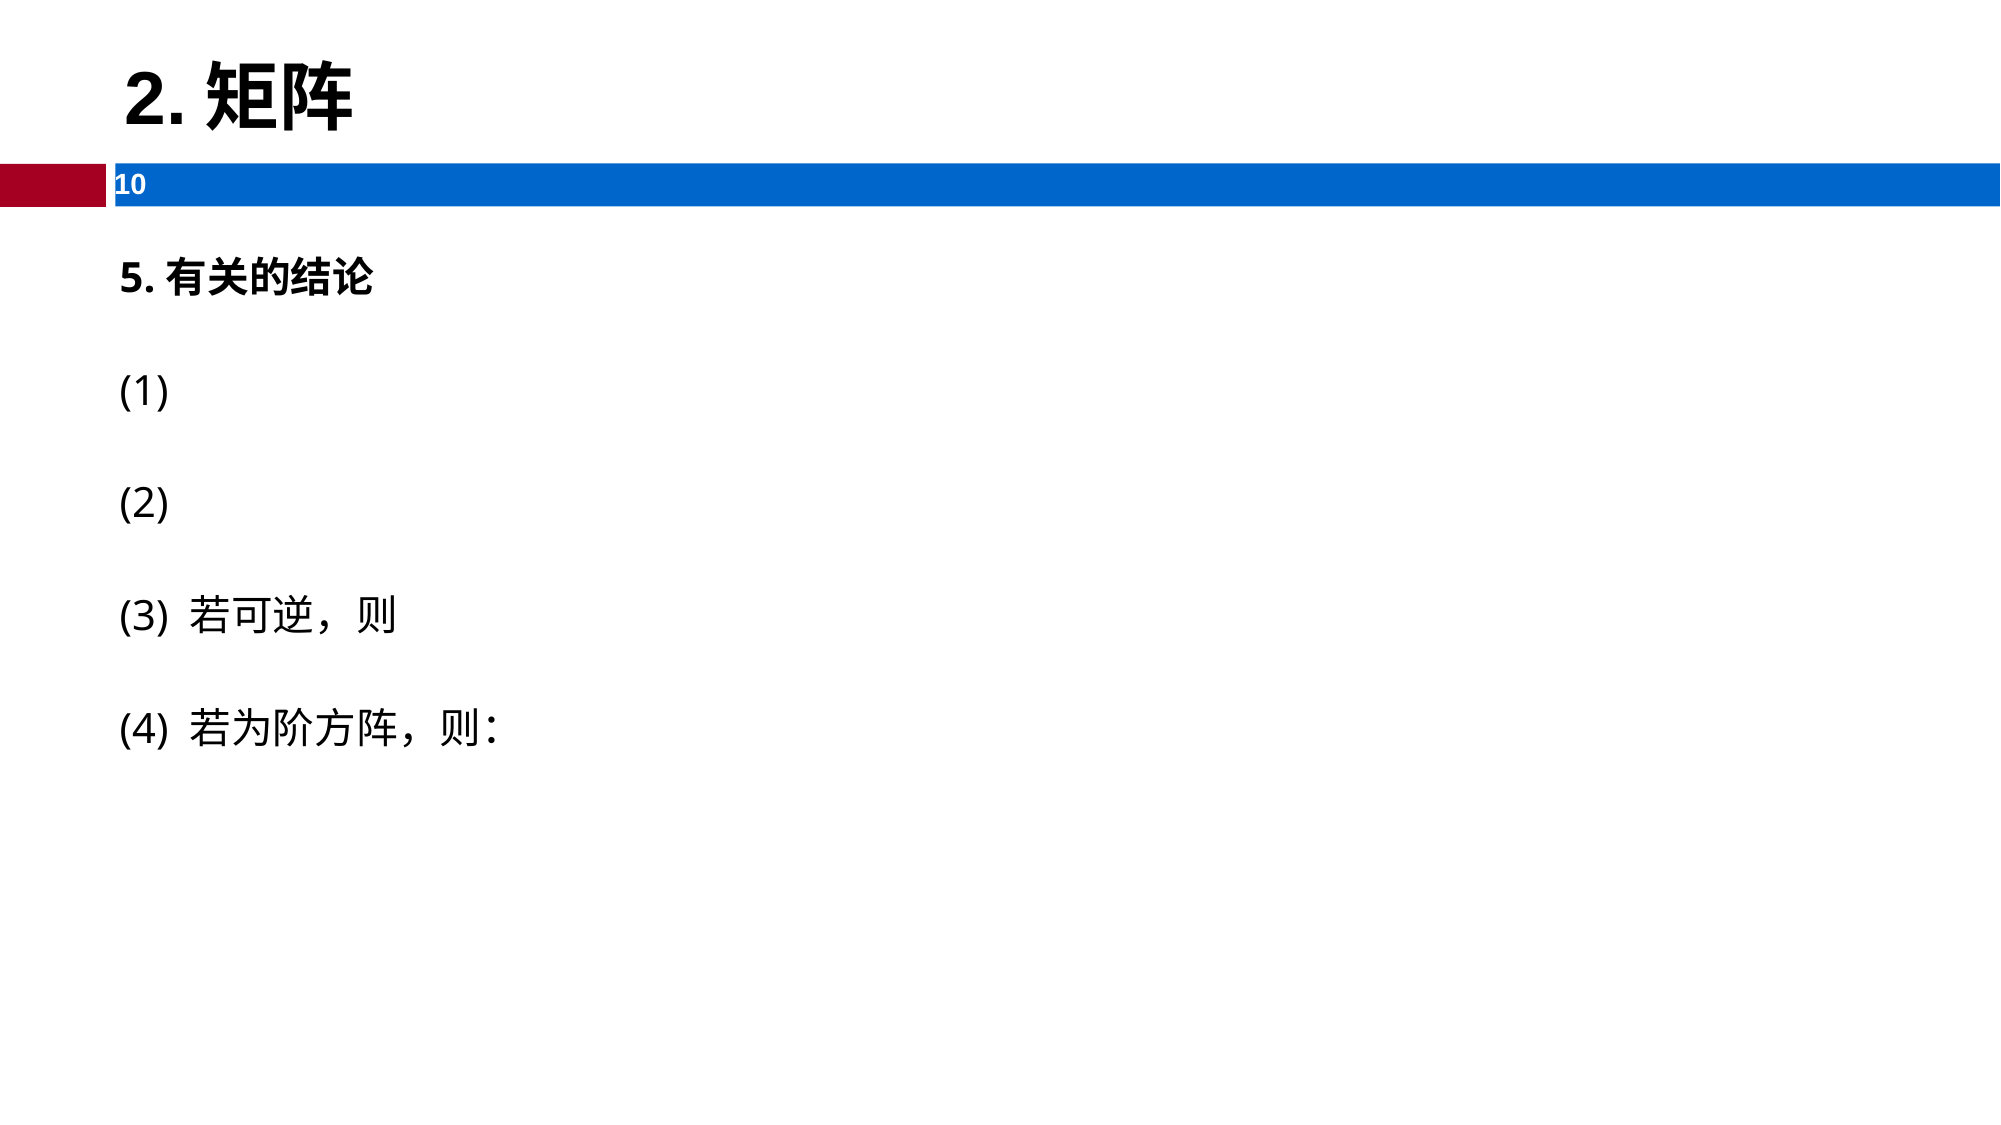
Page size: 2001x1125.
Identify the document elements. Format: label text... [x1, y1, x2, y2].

title 2.矩阵 [109, 38, 811, 150]
